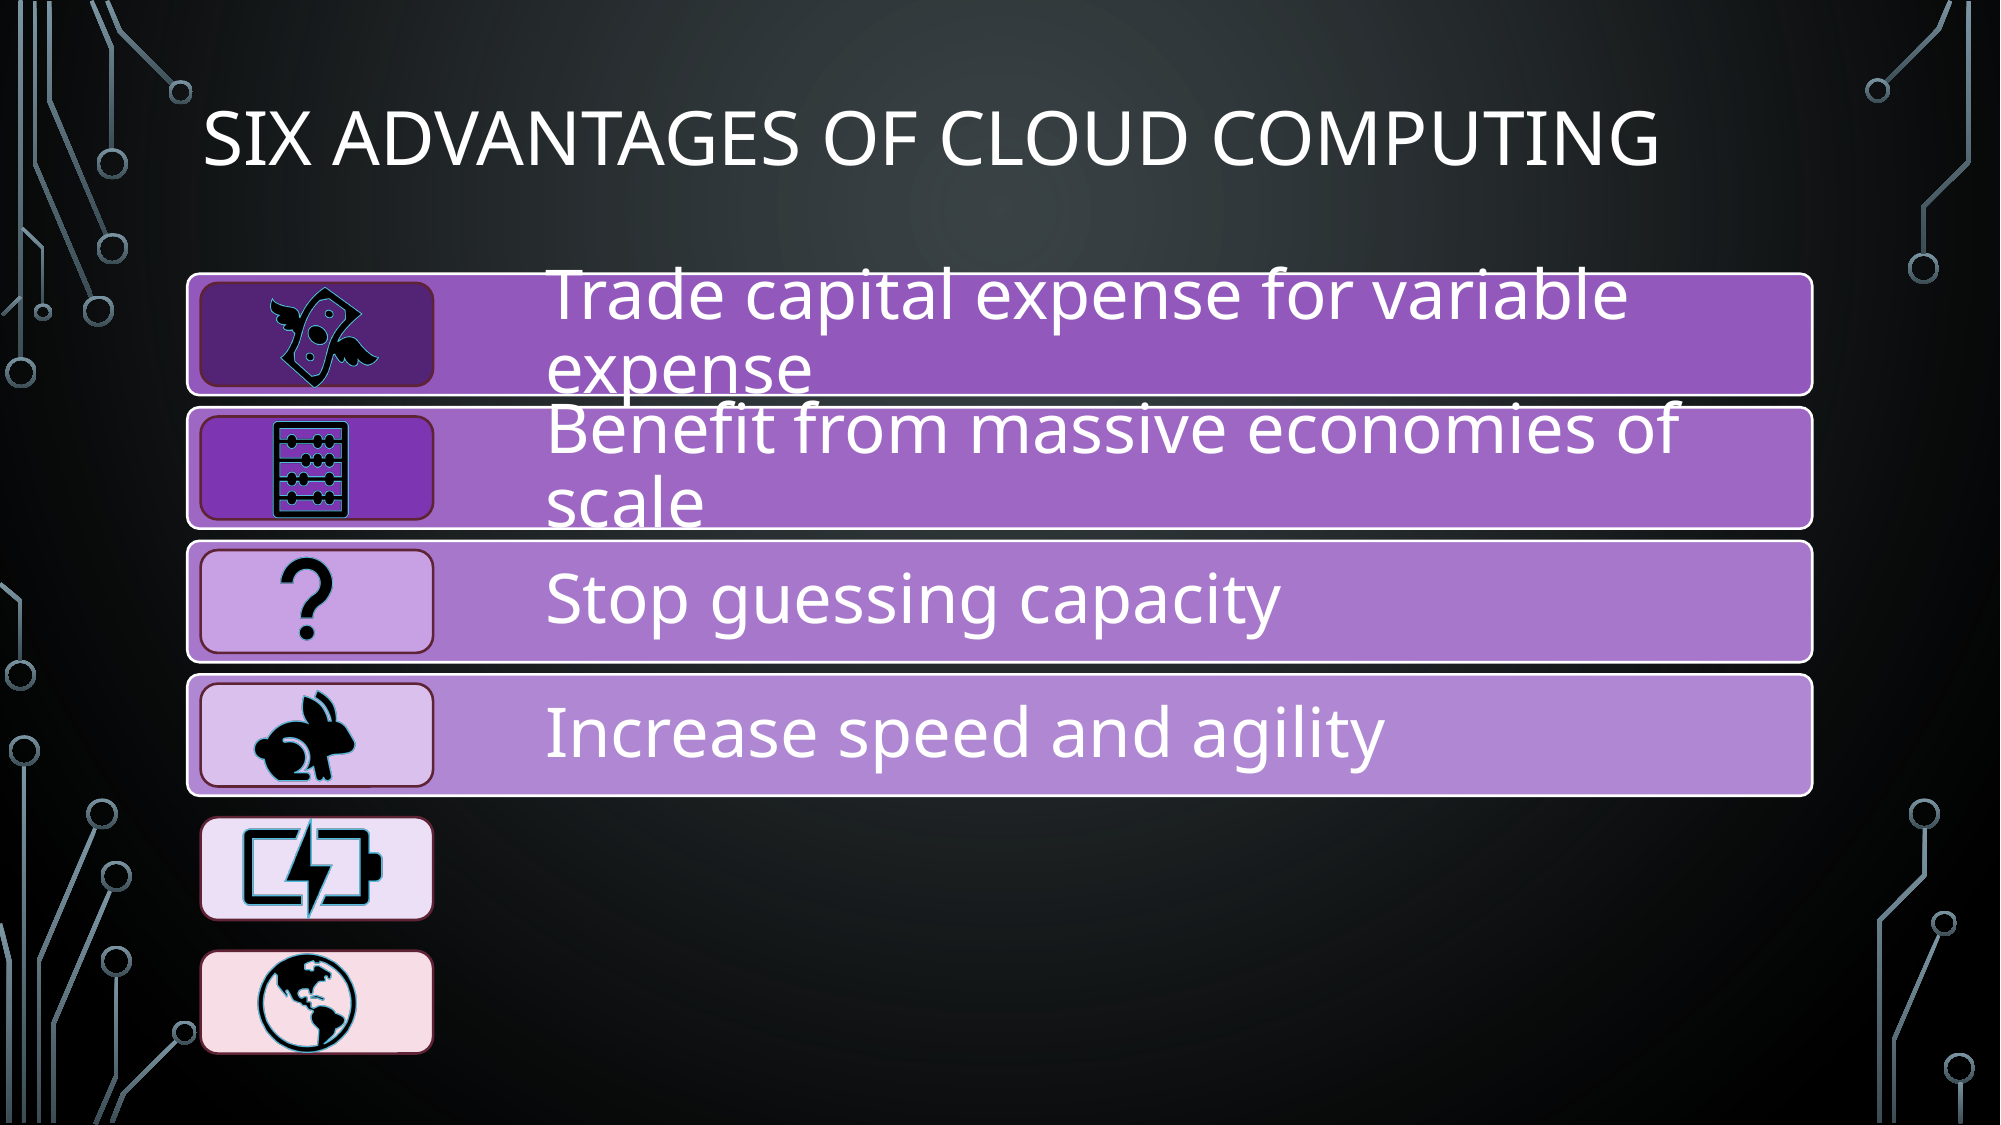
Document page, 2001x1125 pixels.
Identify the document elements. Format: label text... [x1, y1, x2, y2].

picture [237, 672, 388, 1065]
picture [258, 550, 356, 648]
picture [268, 281, 381, 394]
text_box [199, 815, 237, 922]
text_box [186, 273, 1813, 796]
text_box [369, 949, 435, 1055]
text_box [388, 815, 435, 922]
picture [254, 412, 367, 526]
title Six Advantages of Cloud Computing [187, 39, 1813, 243]
text_box [199, 949, 245, 1055]
